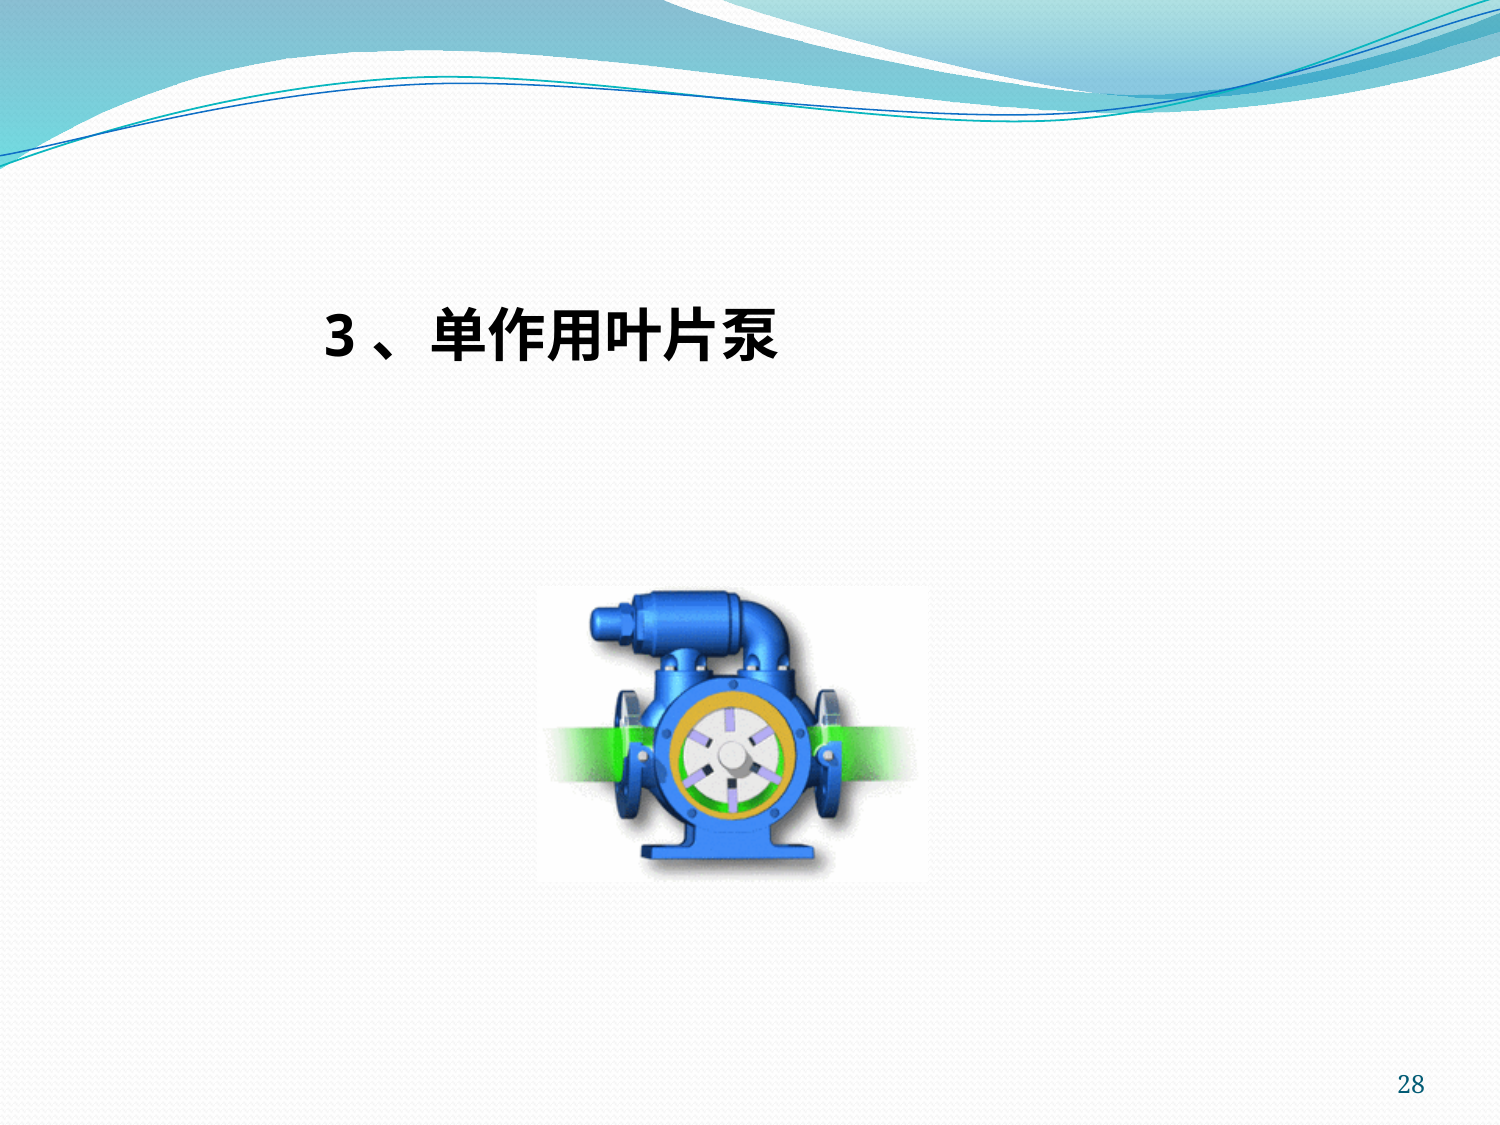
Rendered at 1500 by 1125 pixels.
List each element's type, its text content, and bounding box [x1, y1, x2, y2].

list 3、单作用叶片泵 [307, 290, 1158, 429]
slide_number 28 [1299, 1042, 1425, 1103]
picture [537, 585, 929, 882]
